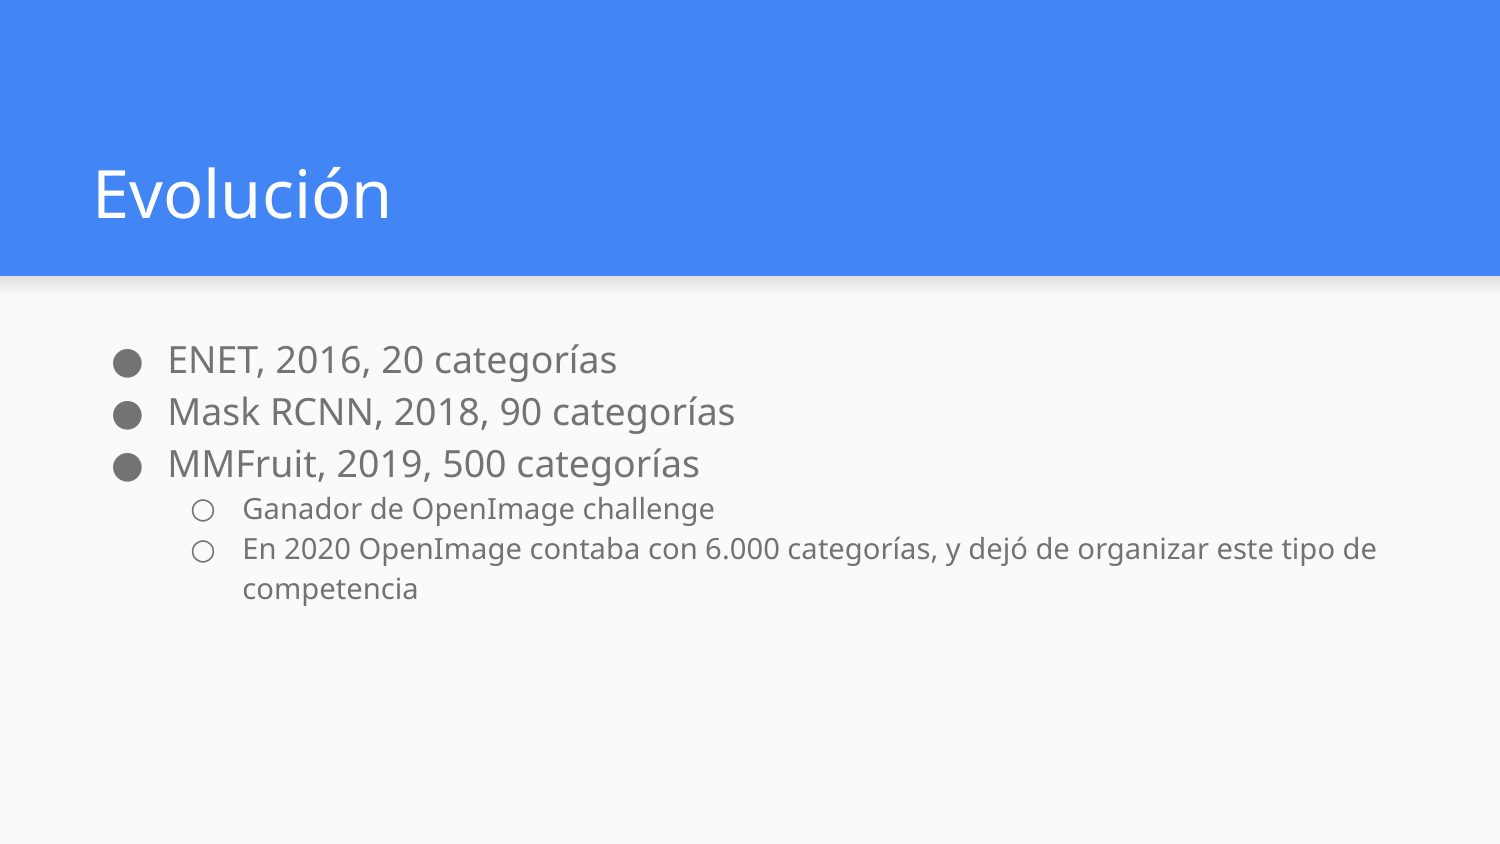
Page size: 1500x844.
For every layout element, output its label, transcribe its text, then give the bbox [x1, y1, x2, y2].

title Evolución [77, 121, 1427, 248]
list ENET, 2016, 20 categorías Mask RCNN, 2018, 90 categorías MMFruit, 2019, 500 categorías Ganador de OpenImage challenge En 2020 OpenImage contaba con 6.000 categorías, y dejó de organizar este tipo de competencia [77, 314, 1427, 760]
